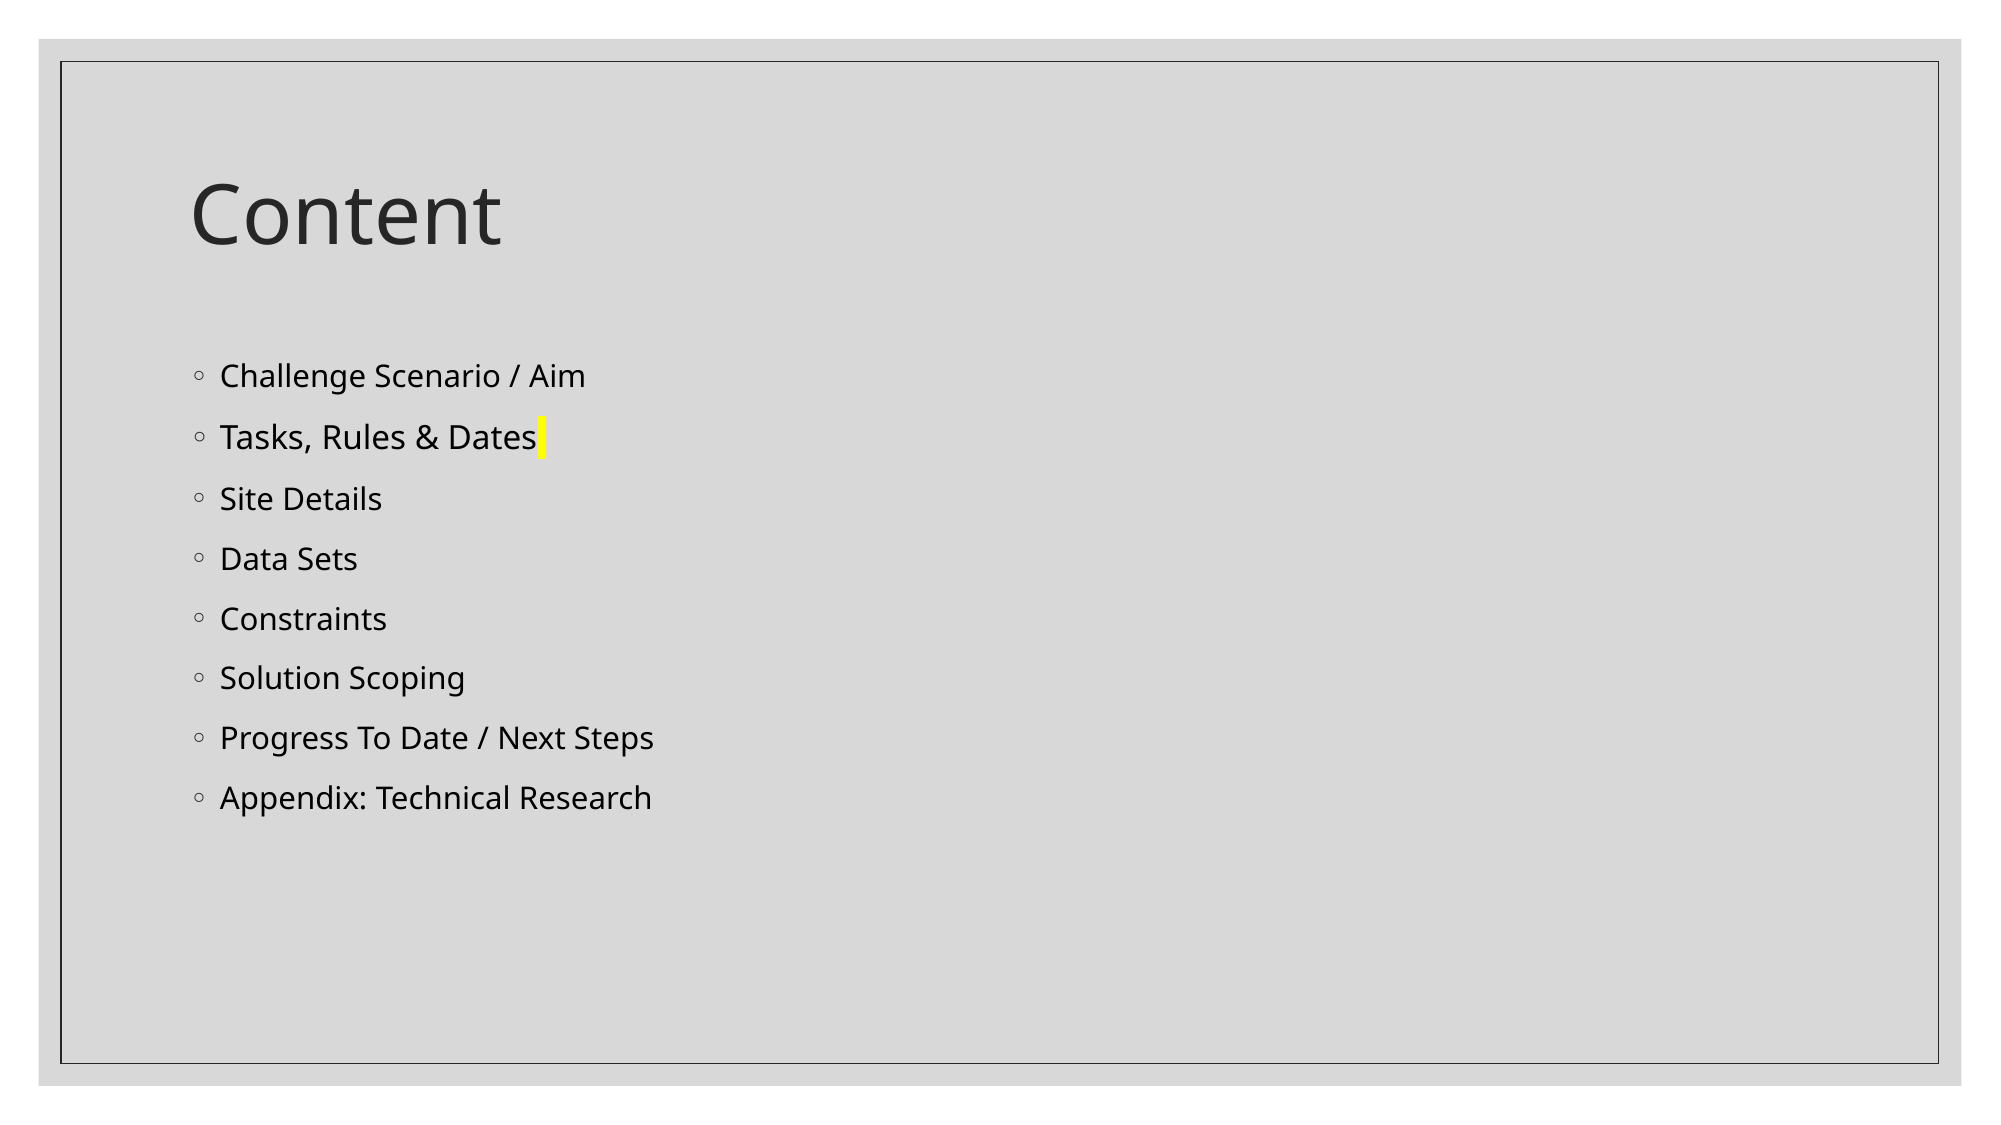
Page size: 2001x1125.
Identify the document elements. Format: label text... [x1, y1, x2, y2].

title Content [174, 105, 1825, 331]
list Challenge Scenario / Aim Tasks, Rules & Dates Site Details Data Sets Constraints Solution Scoping Progress To Date / Next Steps Appendix: Technical Research [174, 345, 1825, 977]
